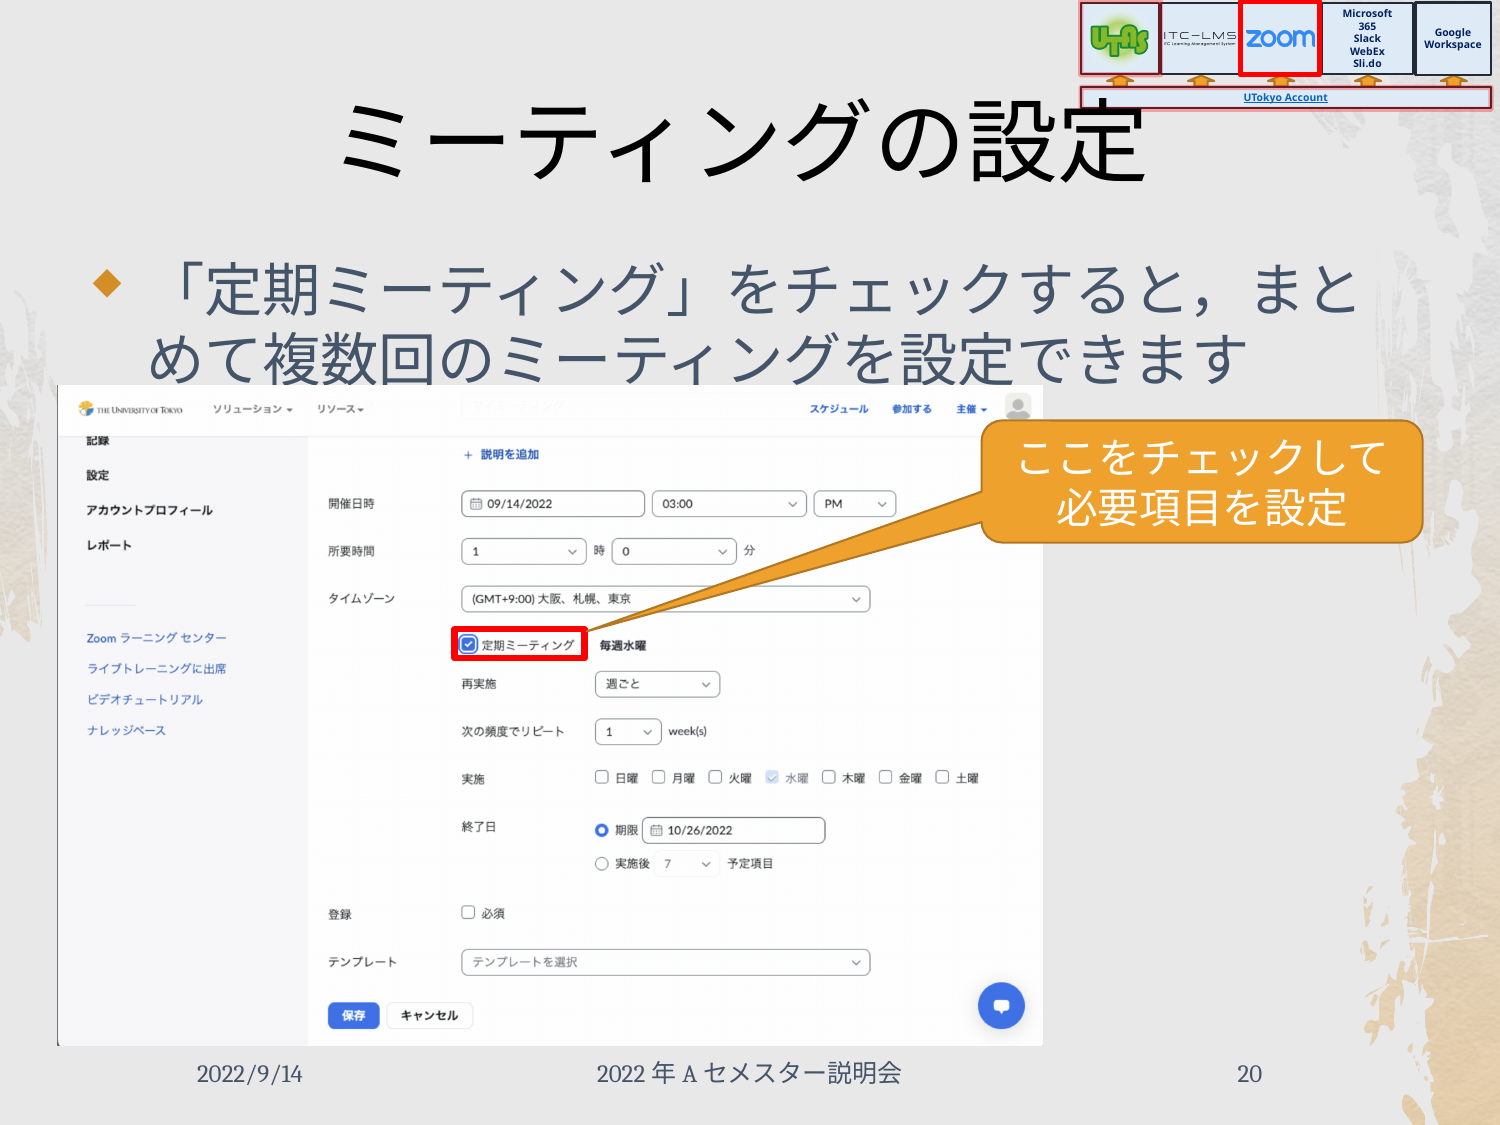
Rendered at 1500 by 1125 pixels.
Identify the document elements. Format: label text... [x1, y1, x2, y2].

slide_number 20 [1074, 1042, 1425, 1103]
list 「定期ミーティング」をチェックすると，まとめて複数回のミーティングを設定できます [75, 246, 1425, 989]
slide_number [75, 1060, 425, 1103]
picture [57, 385, 1043, 1046]
footer 2022年Aセメスター説明会 [512, 1060, 988, 1103]
title ミーティングの設定 [75, 45, 1425, 233]
text_box ここをチェックして必要項目を設定 [1052, 419, 1424, 544]
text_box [1080, 2, 1492, 109]
text_box [75, 378, 1051, 419]
